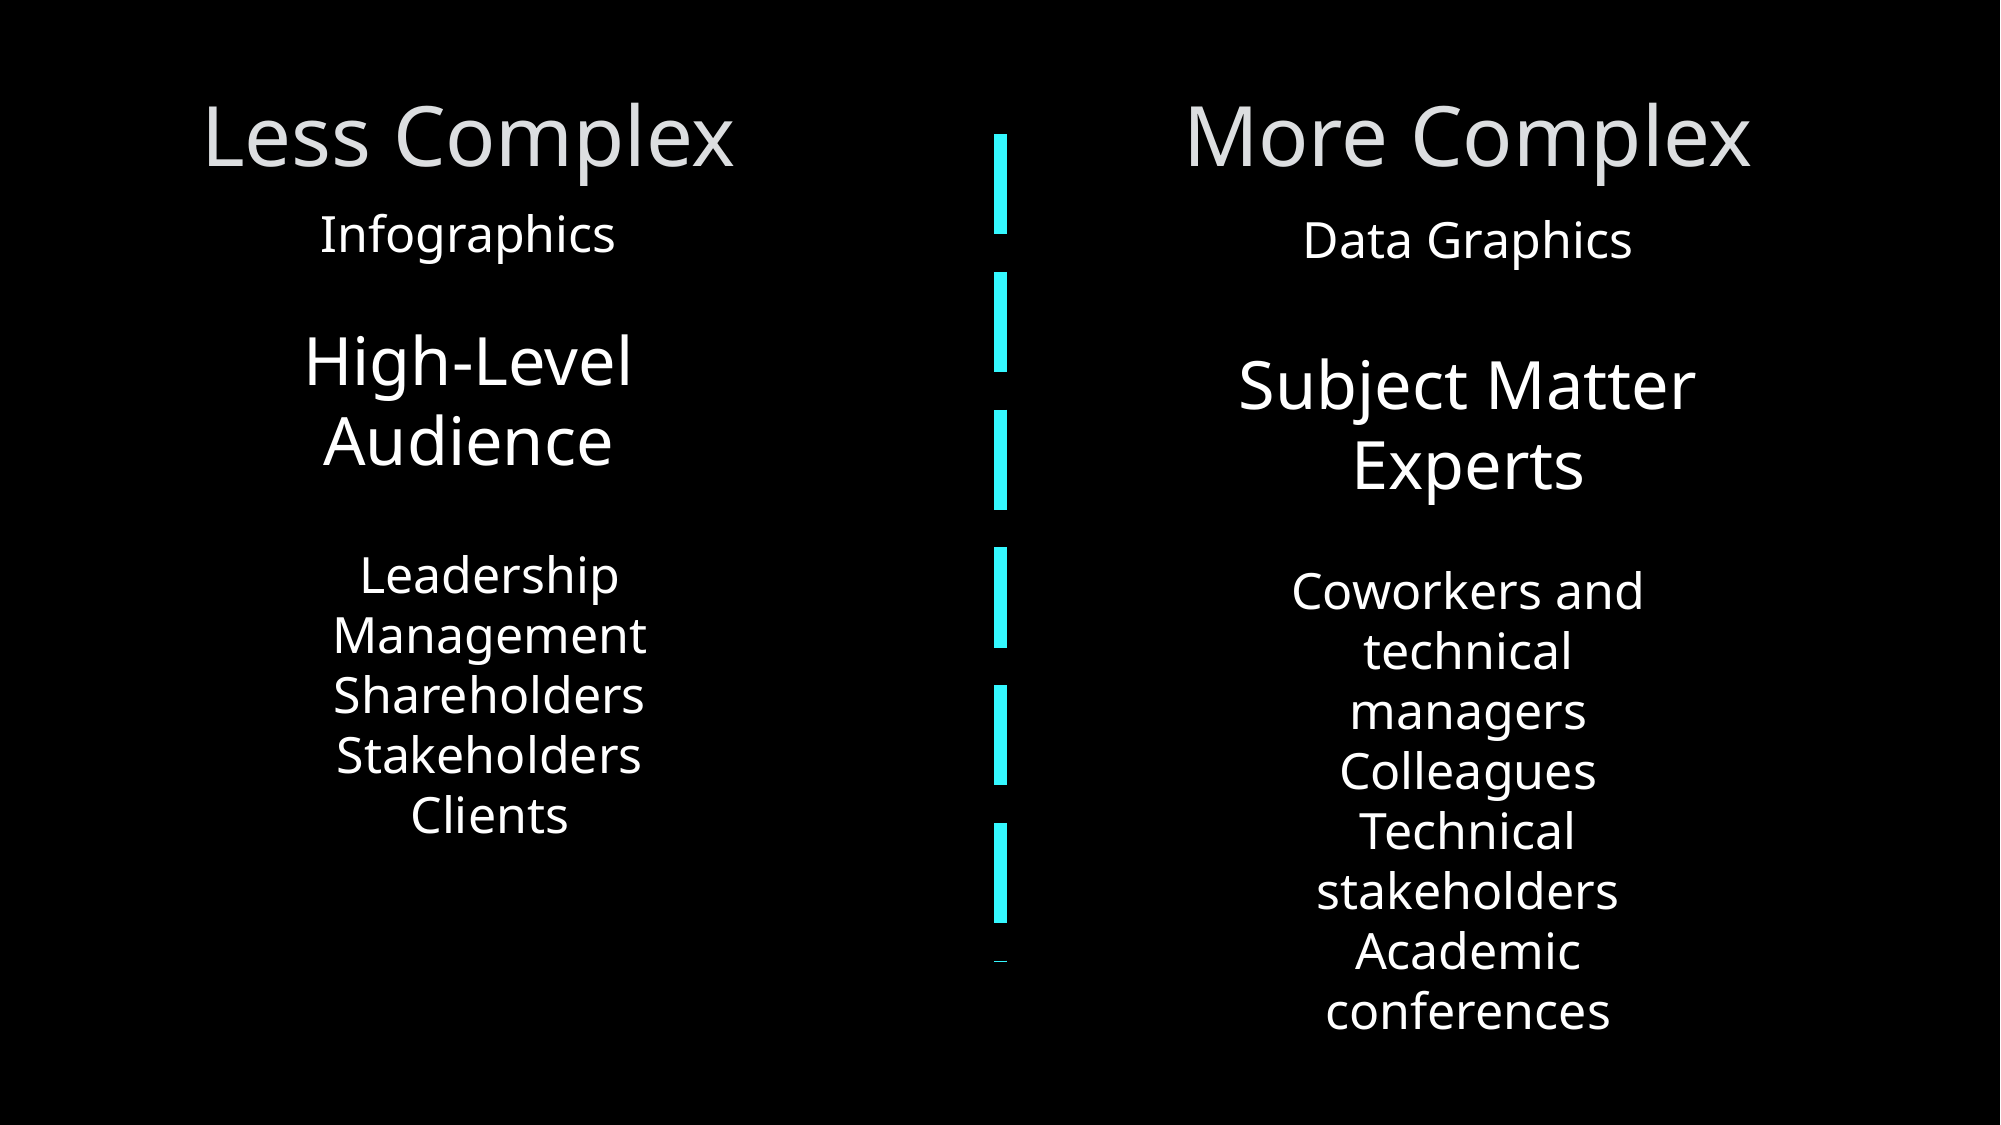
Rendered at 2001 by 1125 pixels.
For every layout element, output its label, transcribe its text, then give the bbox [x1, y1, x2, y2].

text_box High-Level Audience [180, 311, 757, 487]
text_box Subject Matter Experts [1180, 335, 1757, 511]
text_box Coworkers and technical managers Colleagues Technical stakeholders Academic conferences [1233, 552, 1703, 1047]
text_box More Complex [1104, 76, 1833, 191]
text_box Data Graphics [1255, 201, 1681, 276]
text_box Leadership Management Shareholders Stakeholders Clients [255, 536, 725, 851]
text_box Less Complex [104, 76, 833, 191]
text_box Infographics [255, 195, 682, 270]
